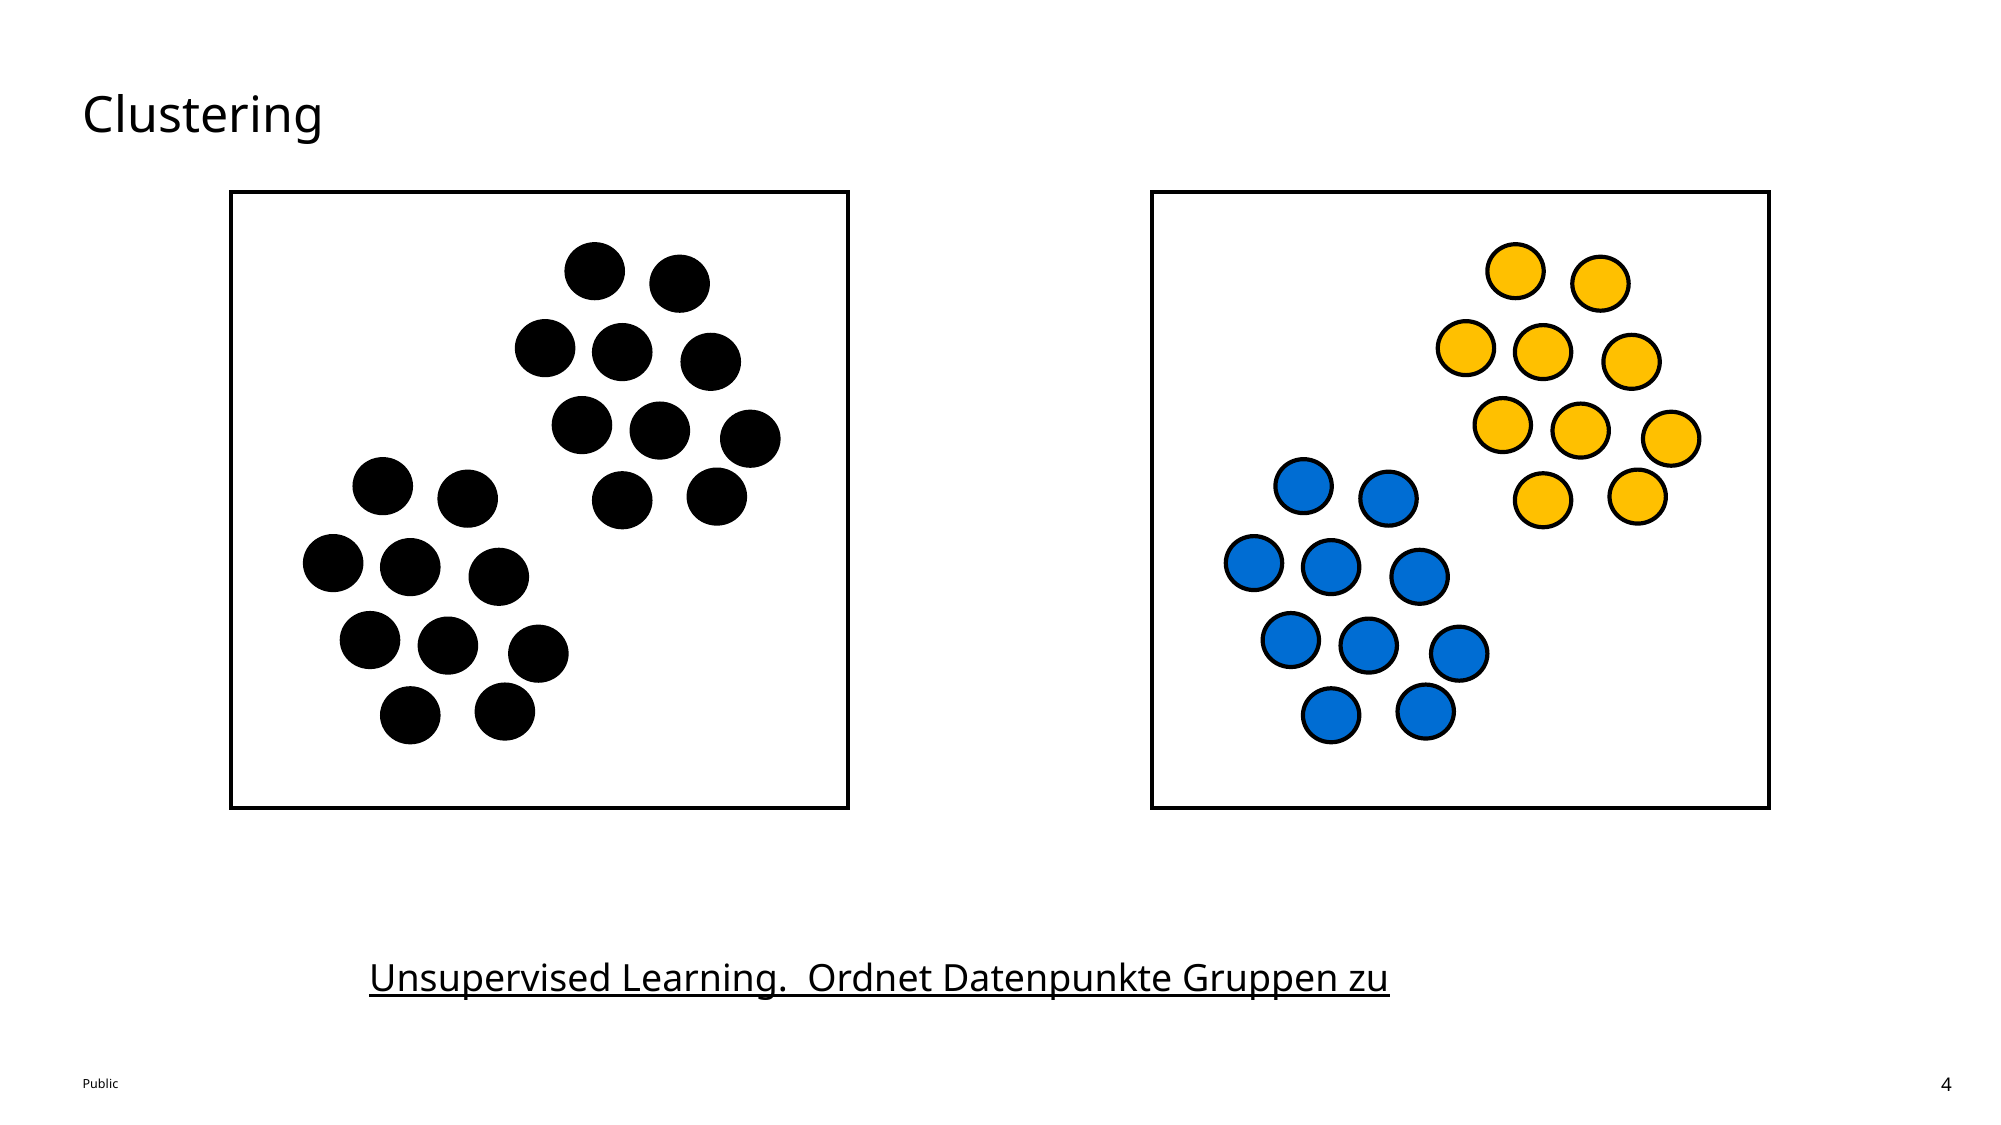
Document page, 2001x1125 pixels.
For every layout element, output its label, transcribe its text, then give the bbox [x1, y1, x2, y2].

text_box Unsupervised Learning. Ordnet Datenpunkte Gruppen zu [368, 952, 1392, 1000]
title Clustering [82, 82, 1918, 144]
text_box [230, 192, 849, 809]
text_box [1151, 192, 1770, 809]
